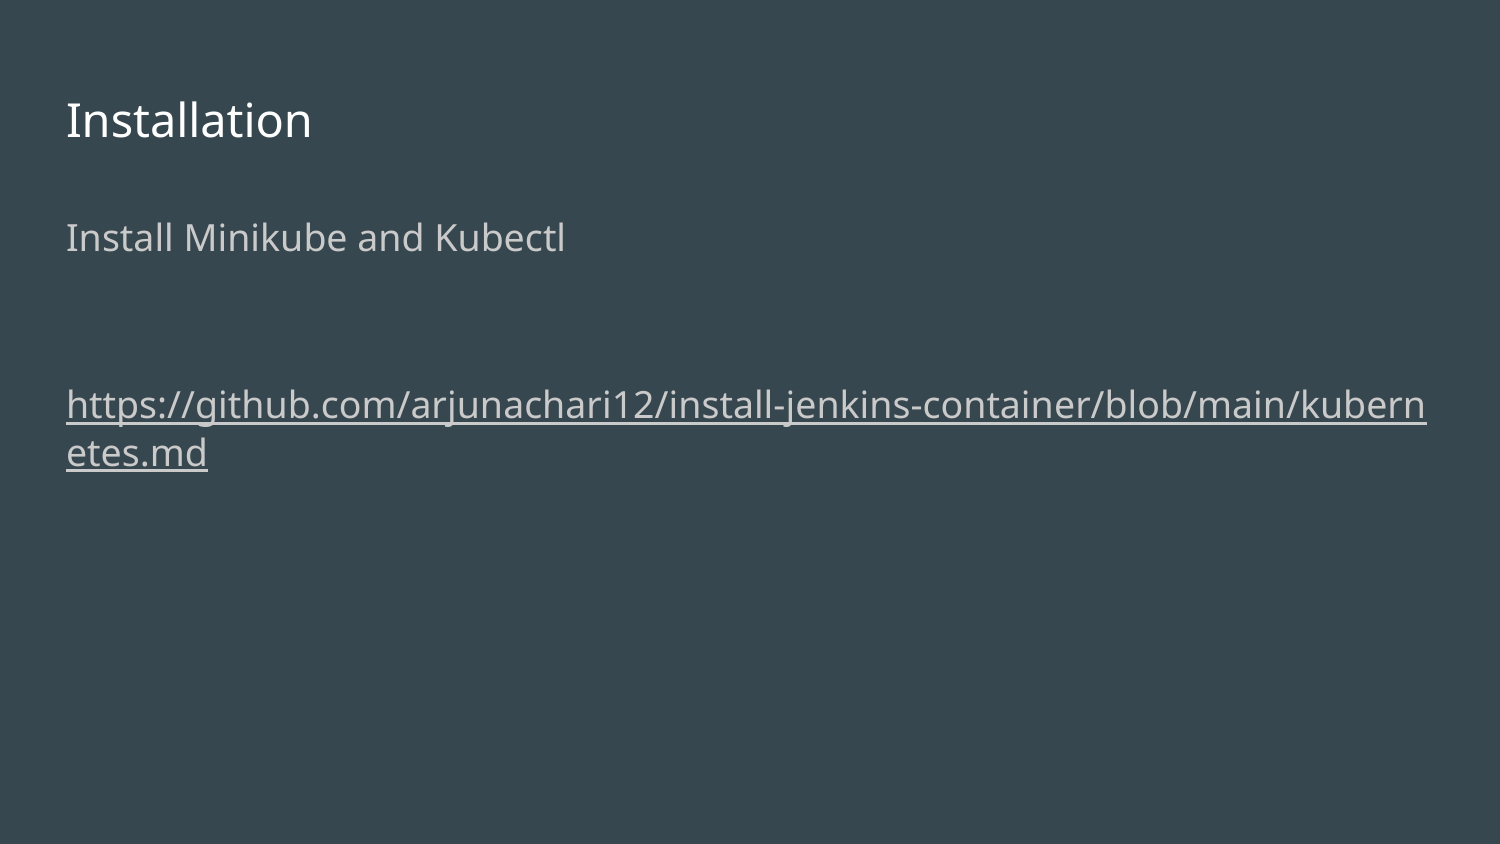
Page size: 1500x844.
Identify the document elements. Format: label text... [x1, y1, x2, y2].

list Install Minikube and Kubectl https://github.com/arjunachari12/install-jenkins-container/blob/main/kubernetes.md [51, 189, 1449, 750]
title Installation [51, 72, 1449, 167]
